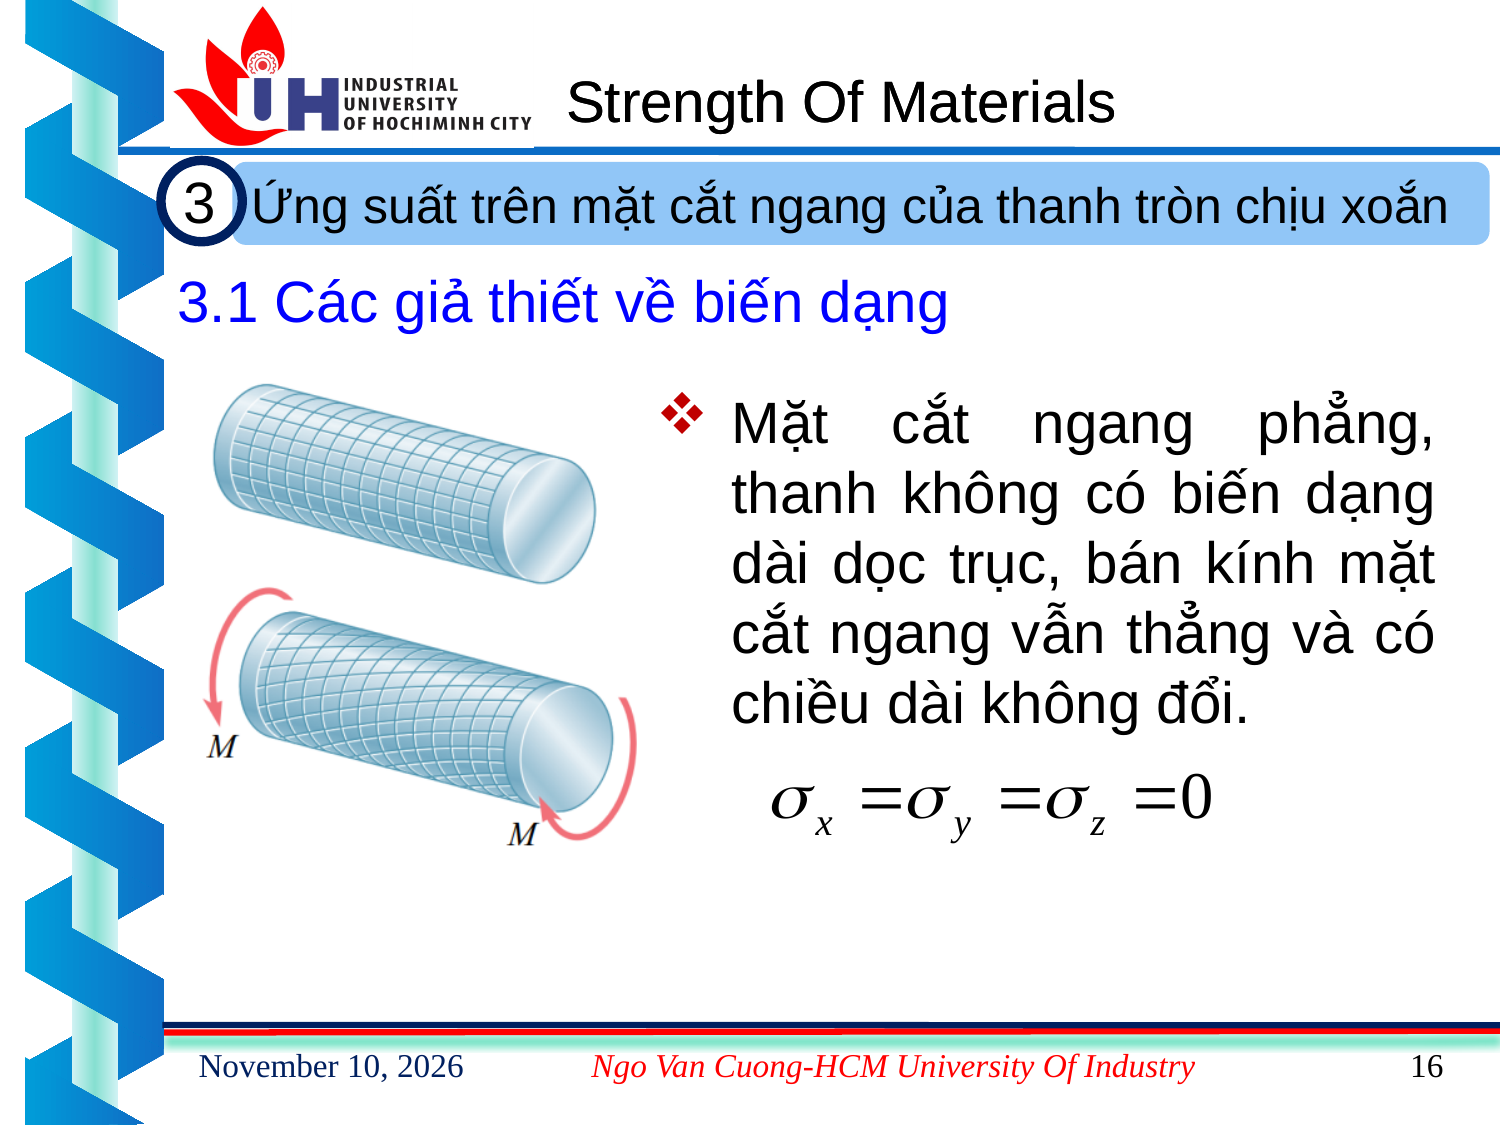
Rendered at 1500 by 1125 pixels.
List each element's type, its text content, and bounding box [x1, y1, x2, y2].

title Strength Of Materials [551, 56, 1376, 143]
text_box Ứng suất trên mặt cắt ngang của thanh tròn chịu xoắn [245, 161, 1490, 245]
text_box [160, 158, 243, 242]
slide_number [183, 1036, 497, 1112]
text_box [761, 751, 1224, 858]
text_box Mặt cắt ngang phẳng, thanh không có biến dạng dài dọc trục, bán kính mặt cắt ngang vẫn thẳng và có chiều dài không đổi. [647, 378, 1452, 743]
picture [200, 374, 643, 858]
footer Ngo Van Cuong-HCM University Of Industry [512, 1036, 1276, 1112]
text_box 3.1 Các giả thiết về biến dạng [162, 256, 973, 342]
slide_number 16 [1276, 1036, 1459, 1112]
picture [170, 3, 534, 148]
